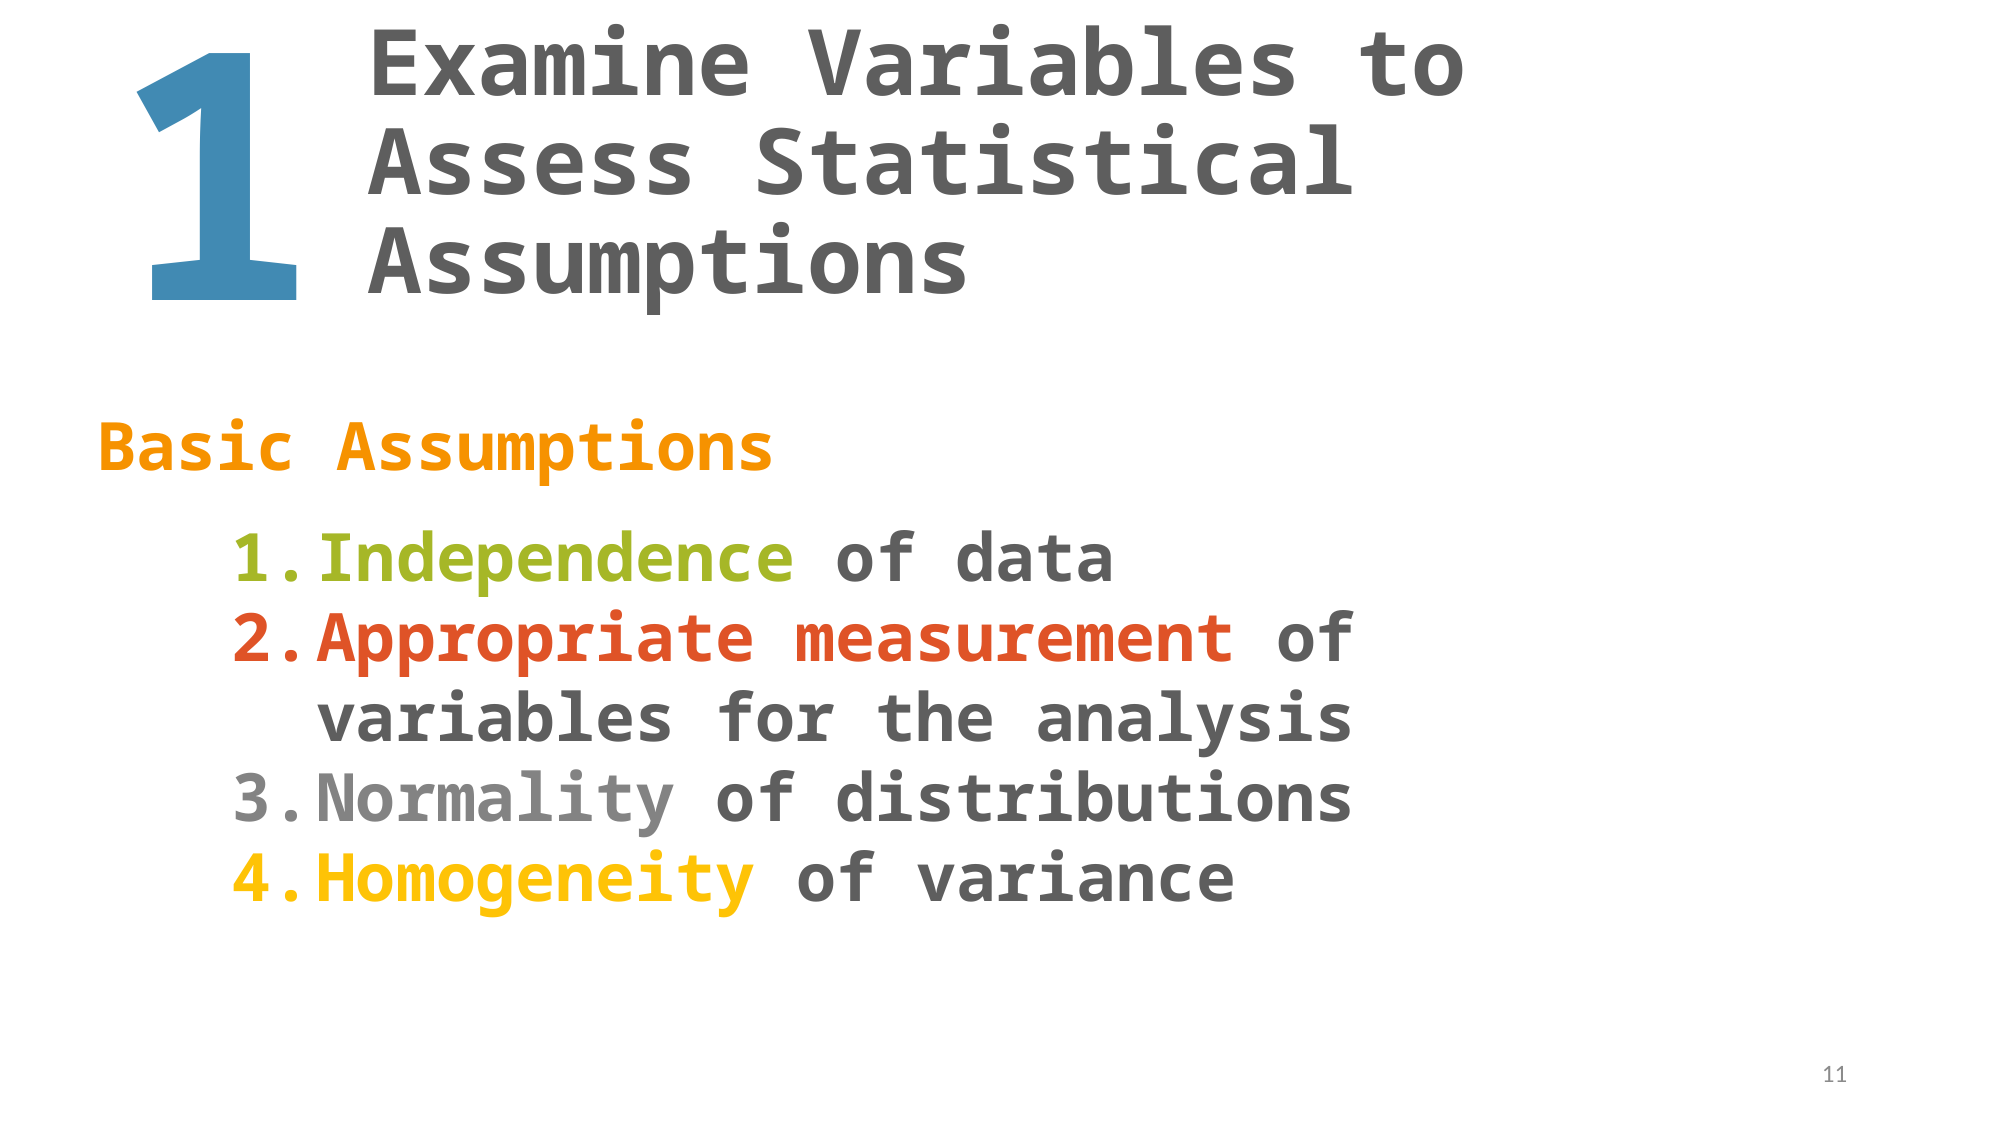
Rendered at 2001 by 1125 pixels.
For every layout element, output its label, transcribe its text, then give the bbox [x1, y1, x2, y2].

title Examine Variables to Assess Statistical Assumptions [352, 55, 1836, 274]
text_box Independence of data Appropriate measurement of variables for the analysis Normality of distributions Homogeneity of variance [216, 507, 1678, 923]
text_box Basic Assumptions [81, 396, 791, 492]
slide_number 11 [1412, 1042, 1863, 1103]
text_box 1 [98, 0, 336, 378]
